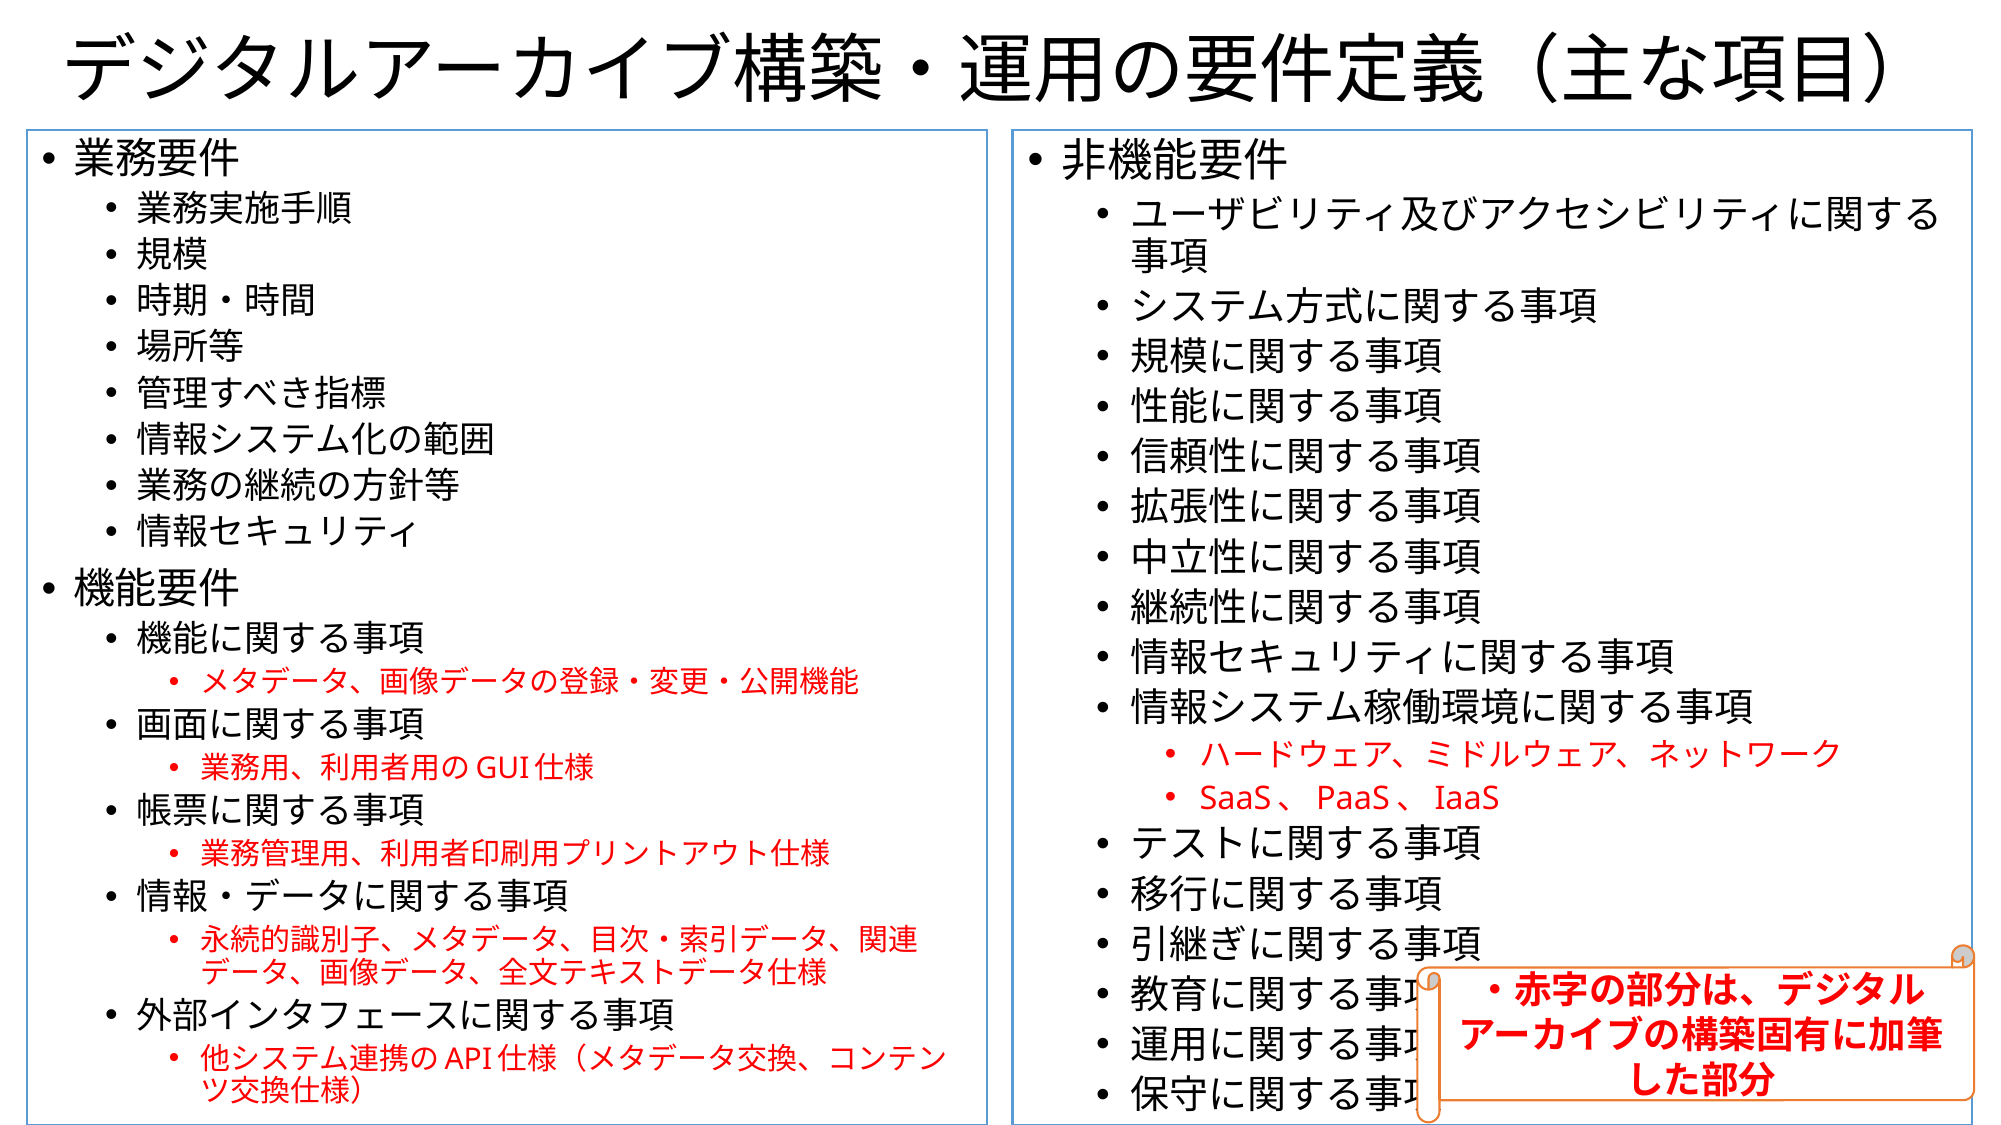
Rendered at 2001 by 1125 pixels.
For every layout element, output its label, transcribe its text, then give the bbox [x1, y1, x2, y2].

footer [1430, 975, 1438, 988]
title デジタルアーカイブ構築・運用の要件定義（主な項目） [26, 14, 1972, 130]
text_box ・赤字の部分は、デジタルアーカイブの構築固有に加筆した部分 [1416, 944, 1976, 1124]
list 業務要件 業務実施手順 規模 時期・時間 場所等 管理すべき指標 情報システム化の範囲 業務の継続の方針等 情報セキュリティ 機能要件 機能に関する事項 メタデータ、画像データの登録・変更・公開機能 画面に関する事項 業務用、利用者用のGUI仕様 帳票に関する事項 業務管理用、利用者印刷用プリントアウト仕様 情報・データに関する事項 永続的識別子、メタデータ、目次・索引データ、関連データ、画像データ、全文テキストデータ仕様 外部インタフェースに関する事項 他システム連携のAPI仕様（メタデータ交換、コンテンツ交換仕様） [26, 129, 988, 1125]
list 非機能要件 ユーザビリティ及びアクセシビリティに関する事項 システム方式に関する事項 規模に関する事項 性能に関する事項 信頼性に関する事項 拡張性に関する事項 中立性に関する事項 継続性に関する事項 情報セキュリティに関する事項 情報システム稼働環境に関する事項 ハードウェア、ミドルウェア、ネットワーク SaaS、PaaS、IaaS テストに関する事項 移行に関する事項 引継ぎに関する事項 教育に関する事項 運用に関する事項 保守に関する事項 [1011, 129, 1973, 1125]
footer [1954, 947, 1973, 965]
